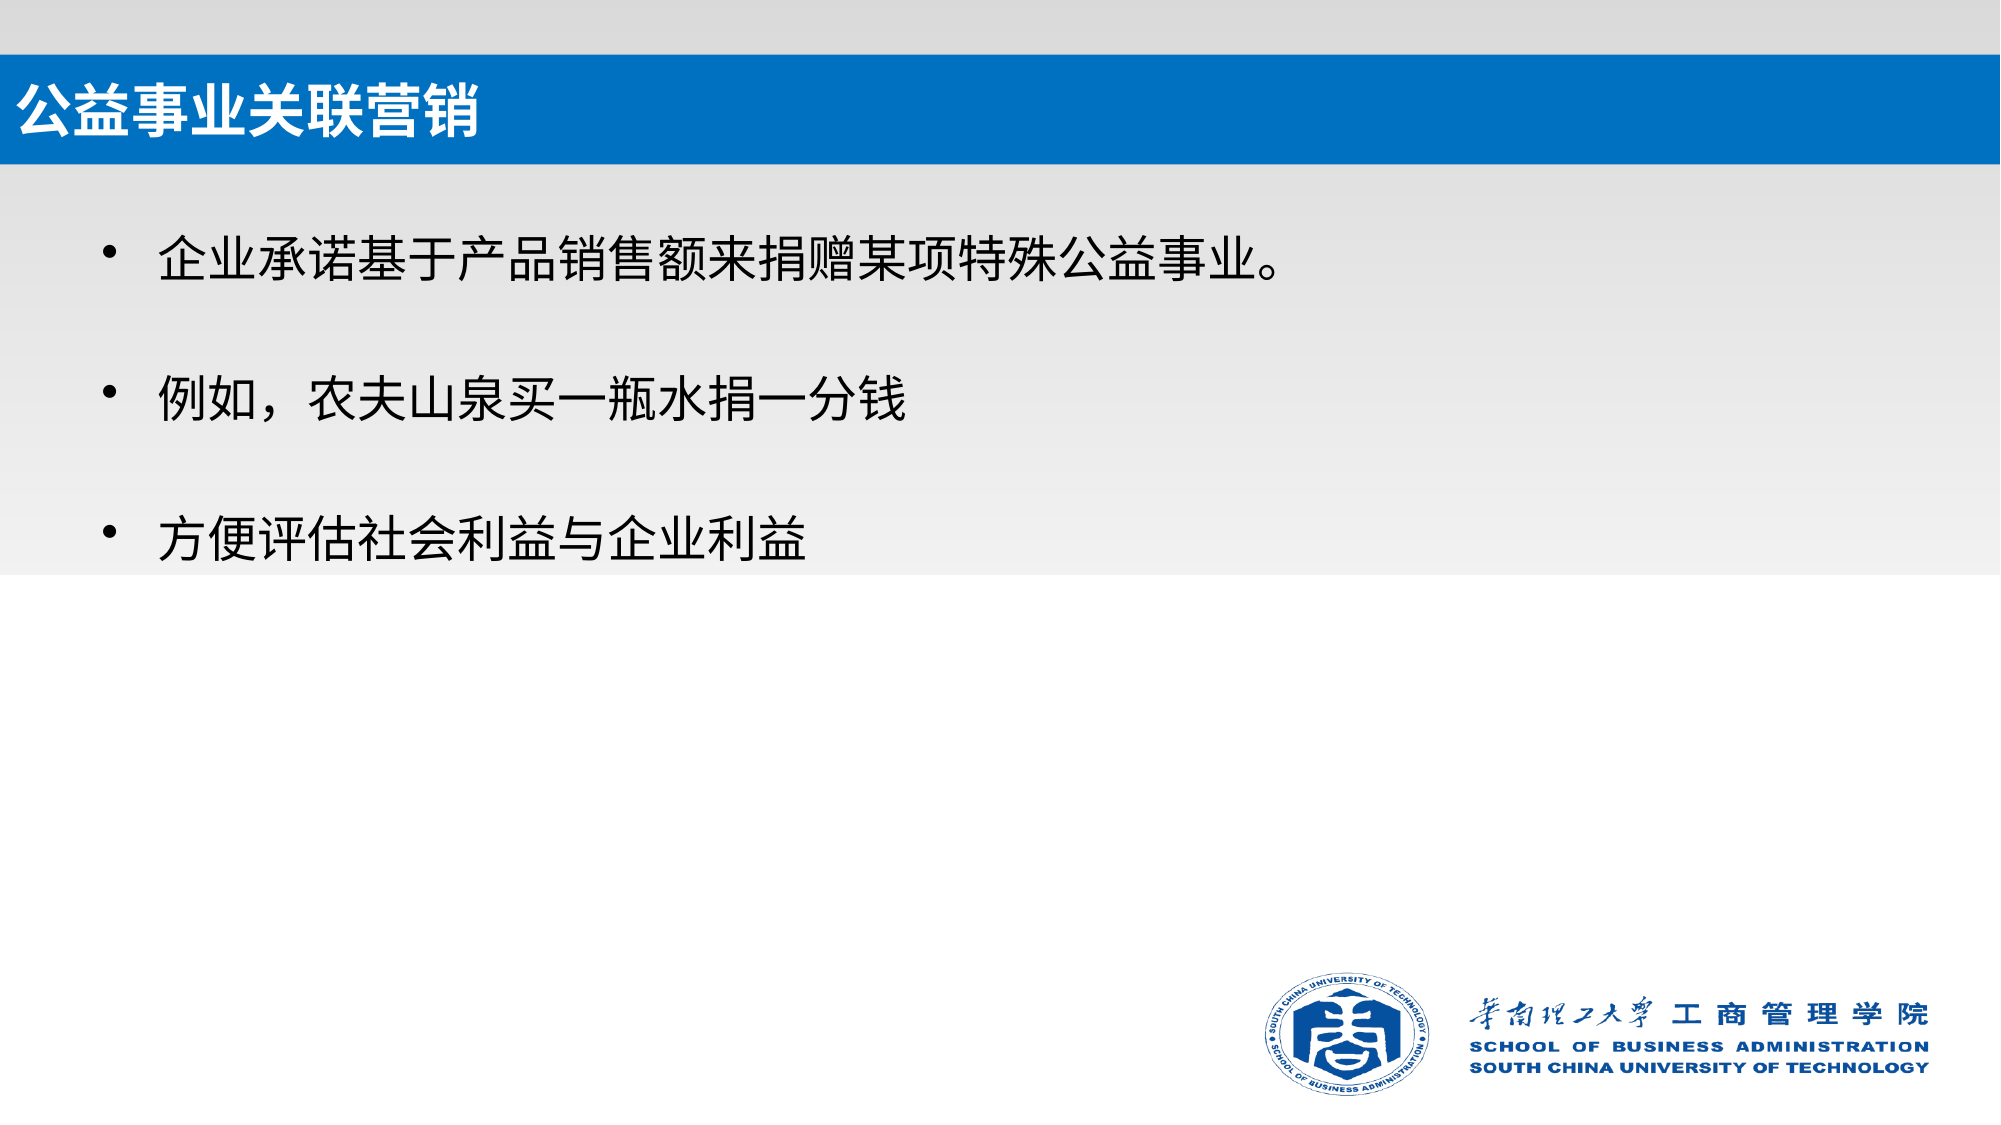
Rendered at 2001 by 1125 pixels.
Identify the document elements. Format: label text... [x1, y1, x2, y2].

picture [1241, 941, 1961, 1125]
title 公益事业关联营销 [0, 54, 2000, 165]
list 企业承诺基于产品销售额来捐赠某项特殊公益事业。 例如，农夫山泉买一瓶水捐一分钱 方便评估社会利益与企业利益 [86, 219, 1898, 1006]
